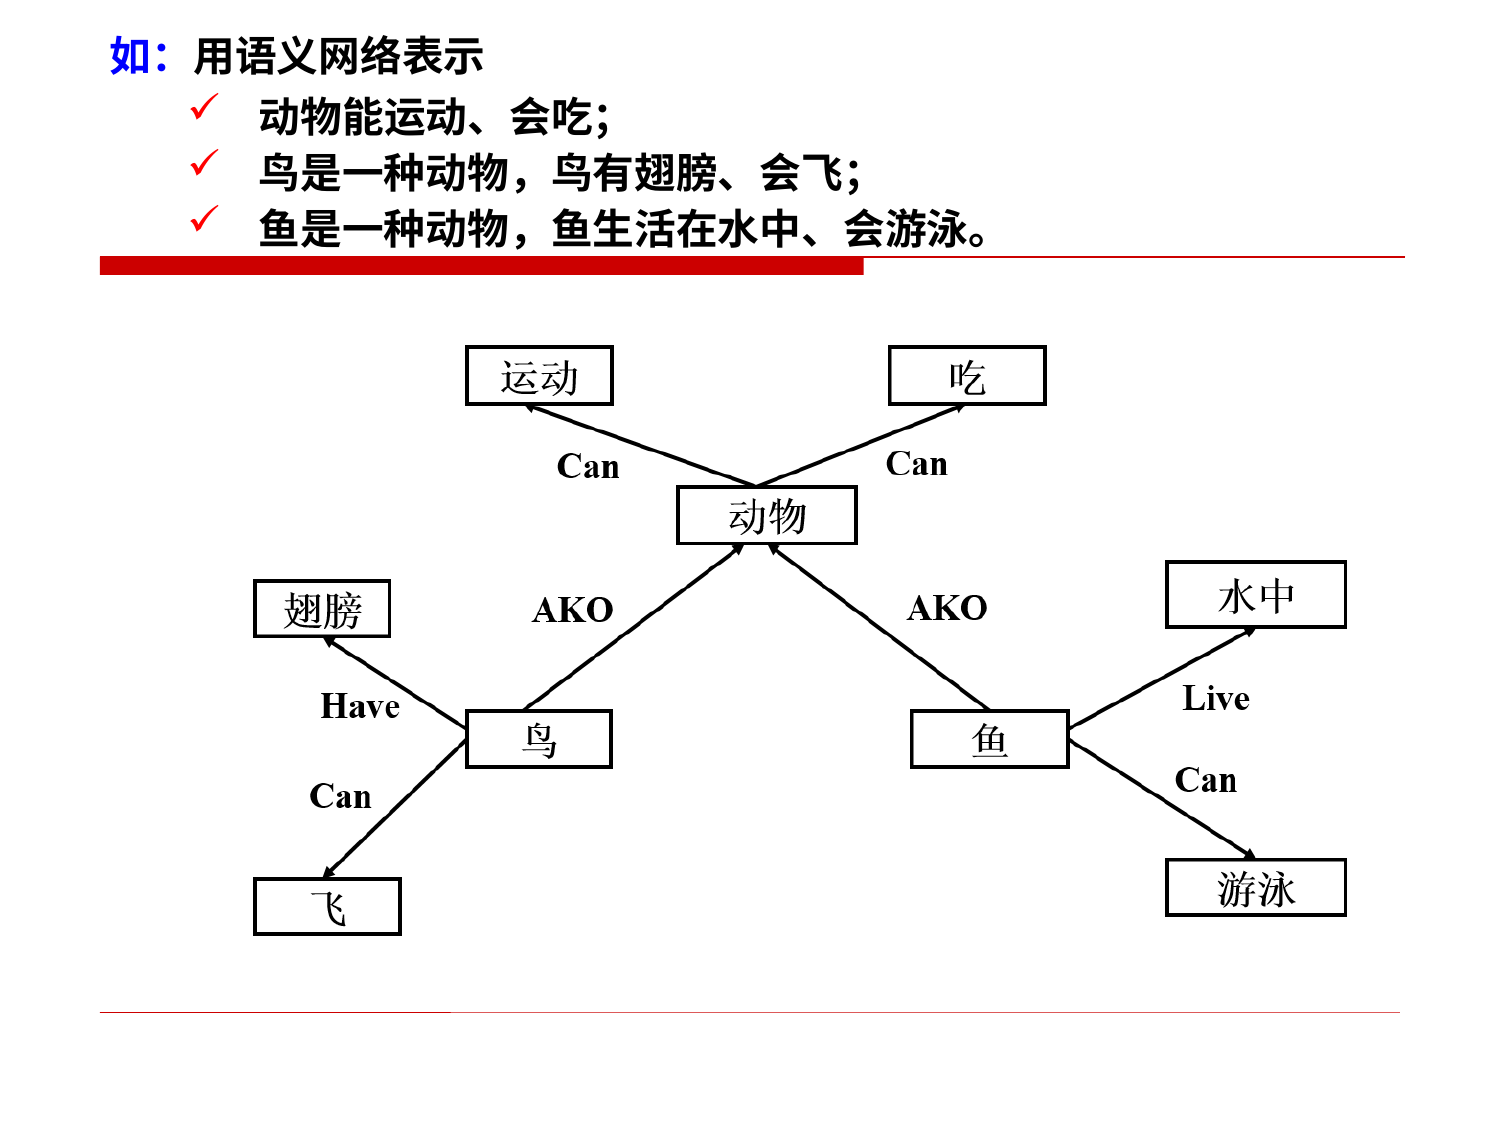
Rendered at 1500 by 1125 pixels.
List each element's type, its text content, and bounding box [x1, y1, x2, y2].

text_box 如：用语义网络表示 动物能运动、会吃； 鸟是一种动物，鸟有翅膀、会飞； 鱼是一种动物，鱼生活在水中、会游泳。 [109, 16, 1034, 257]
picture [253, 338, 1347, 953]
